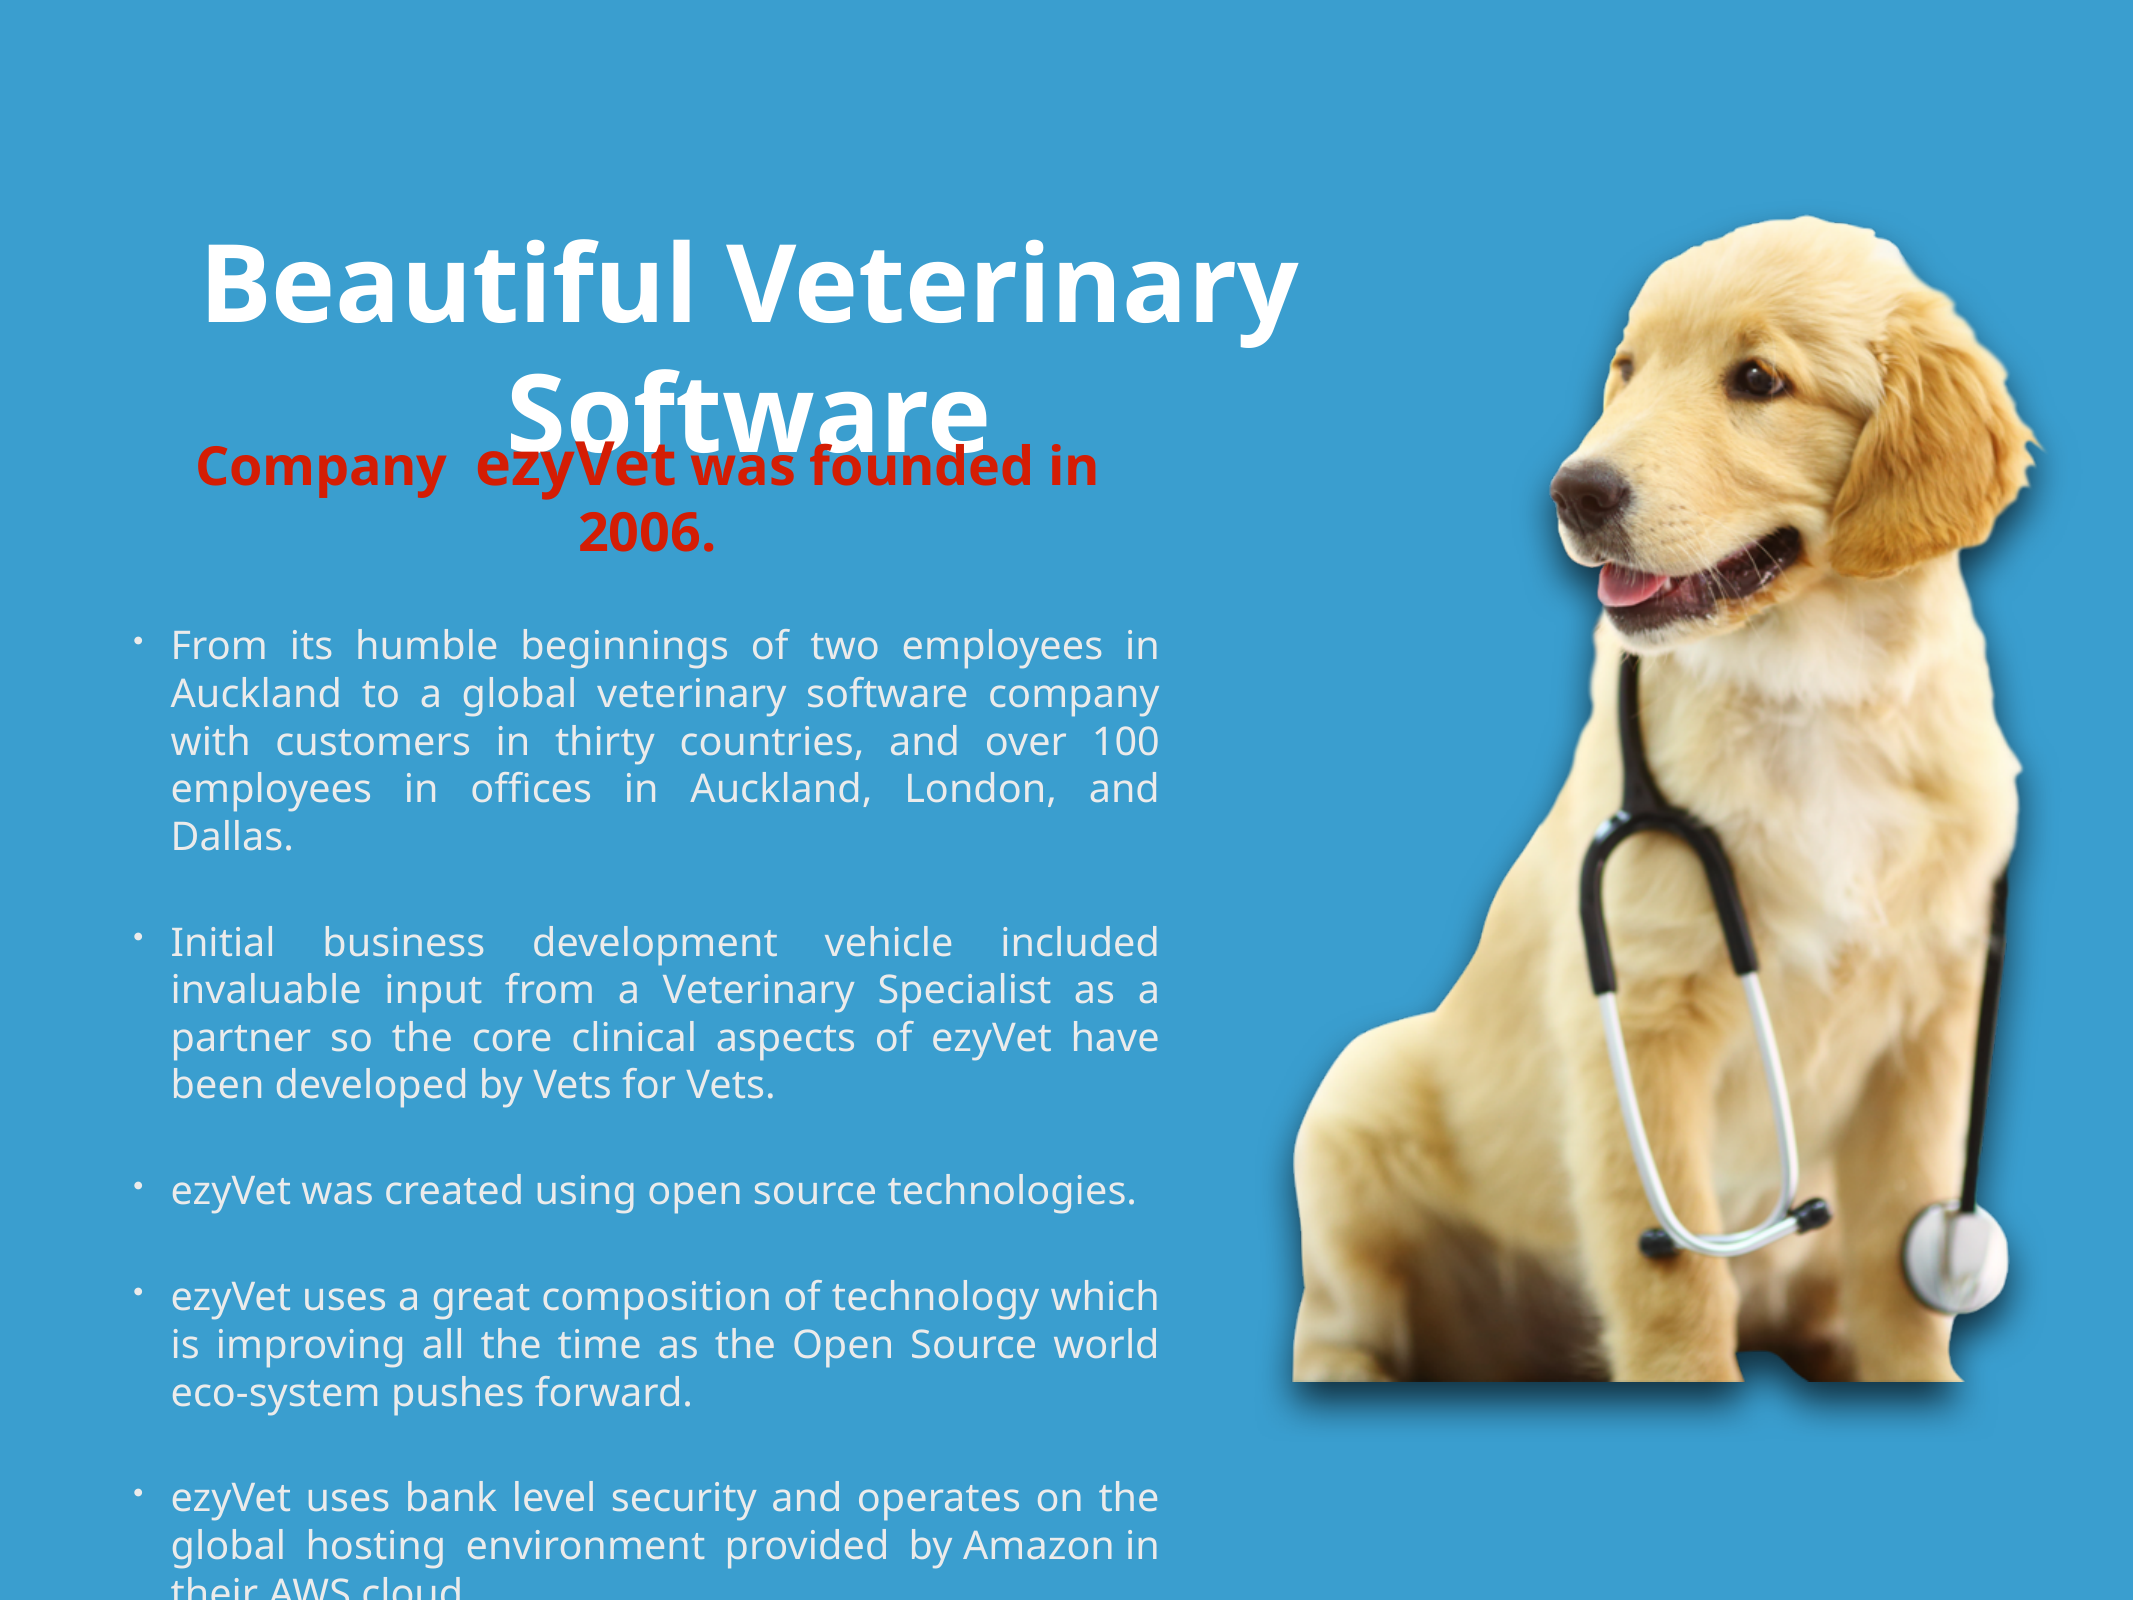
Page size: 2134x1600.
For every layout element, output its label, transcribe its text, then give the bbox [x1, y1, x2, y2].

picture [1217, 176, 2134, 1382]
title Beautiful Veterinary Software [120, 0, 1379, 484]
list Company ezyVet was founded in 2006. From its humble beginnings of two employees in Auckland to a global veterinary software company with customers in thirty countries, and over 100 employees in offices in Auckland, London, and Dallas. Initial business development vehicle included invaluable input from a Veterinary Specialist as a partner so the core clinical aspects of ezyVet have been developed by Vets for Vets. ezyVet was created using open source technologies. ezyVet uses a great composition of technology which is improving all the time as the Open Source world eco-system pushes forward. ezyVet uses bank level security and operates on the global hosting environment provided by Amazon in their AWS cloud. [124, 415, 1171, 1561]
